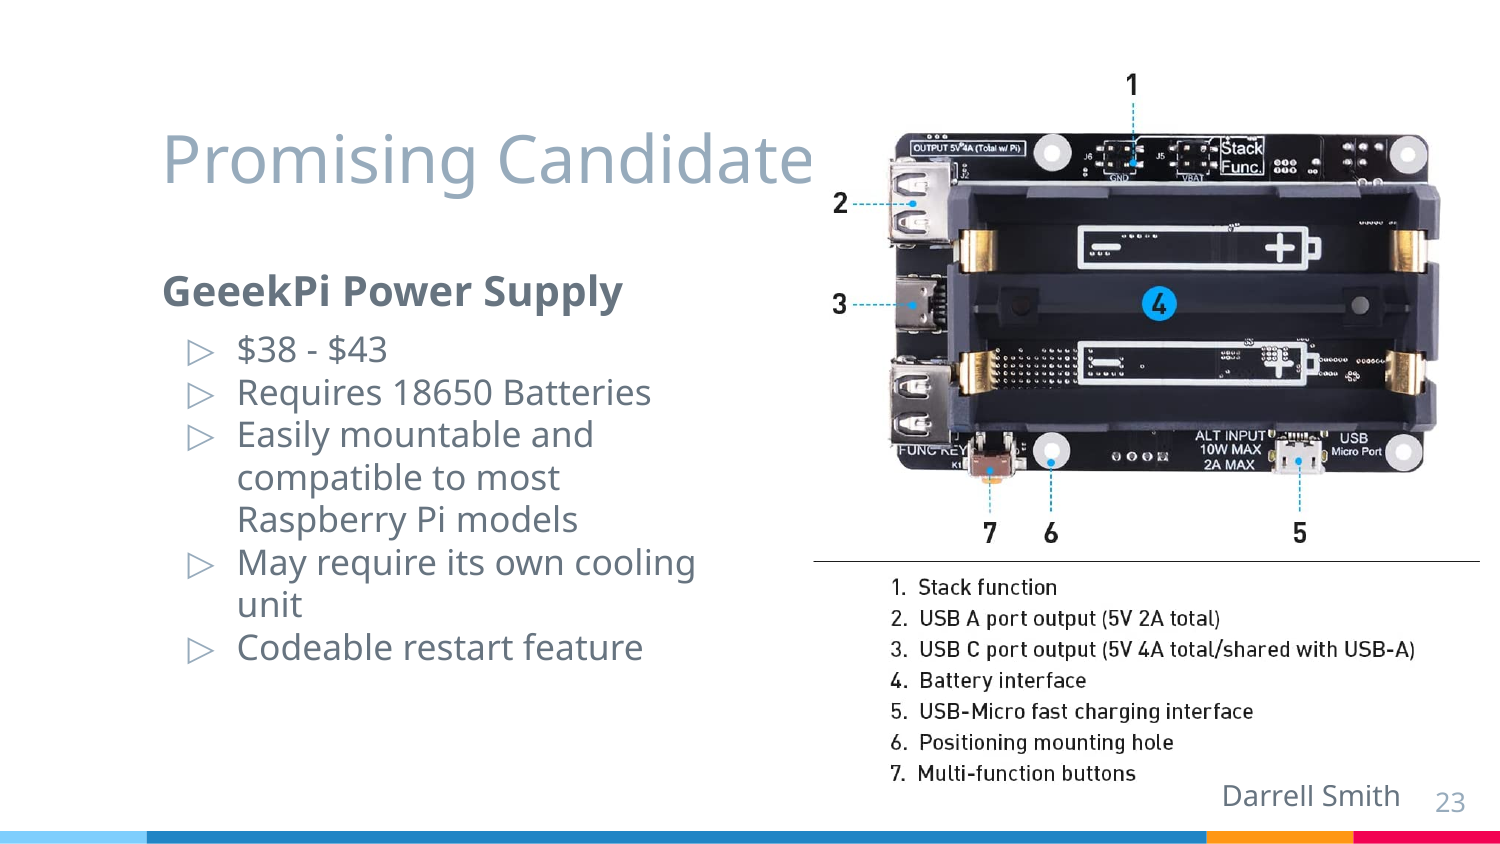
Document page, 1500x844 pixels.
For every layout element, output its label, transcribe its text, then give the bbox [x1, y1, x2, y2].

title Promising Candidate [146, 71, 809, 212]
text_box GeeekPi Power Supply $38 - $43 Requires 18650 Batteries Easily mountable and compatible to most Raspberry Pi models May require its own cooling unit Codeable restart feature [146, 249, 734, 628]
slide_number ‹#› [1420, 791, 1482, 822]
text_box Darrell Smith [1206, 793, 1420, 830]
picture [811, 70, 1482, 785]
